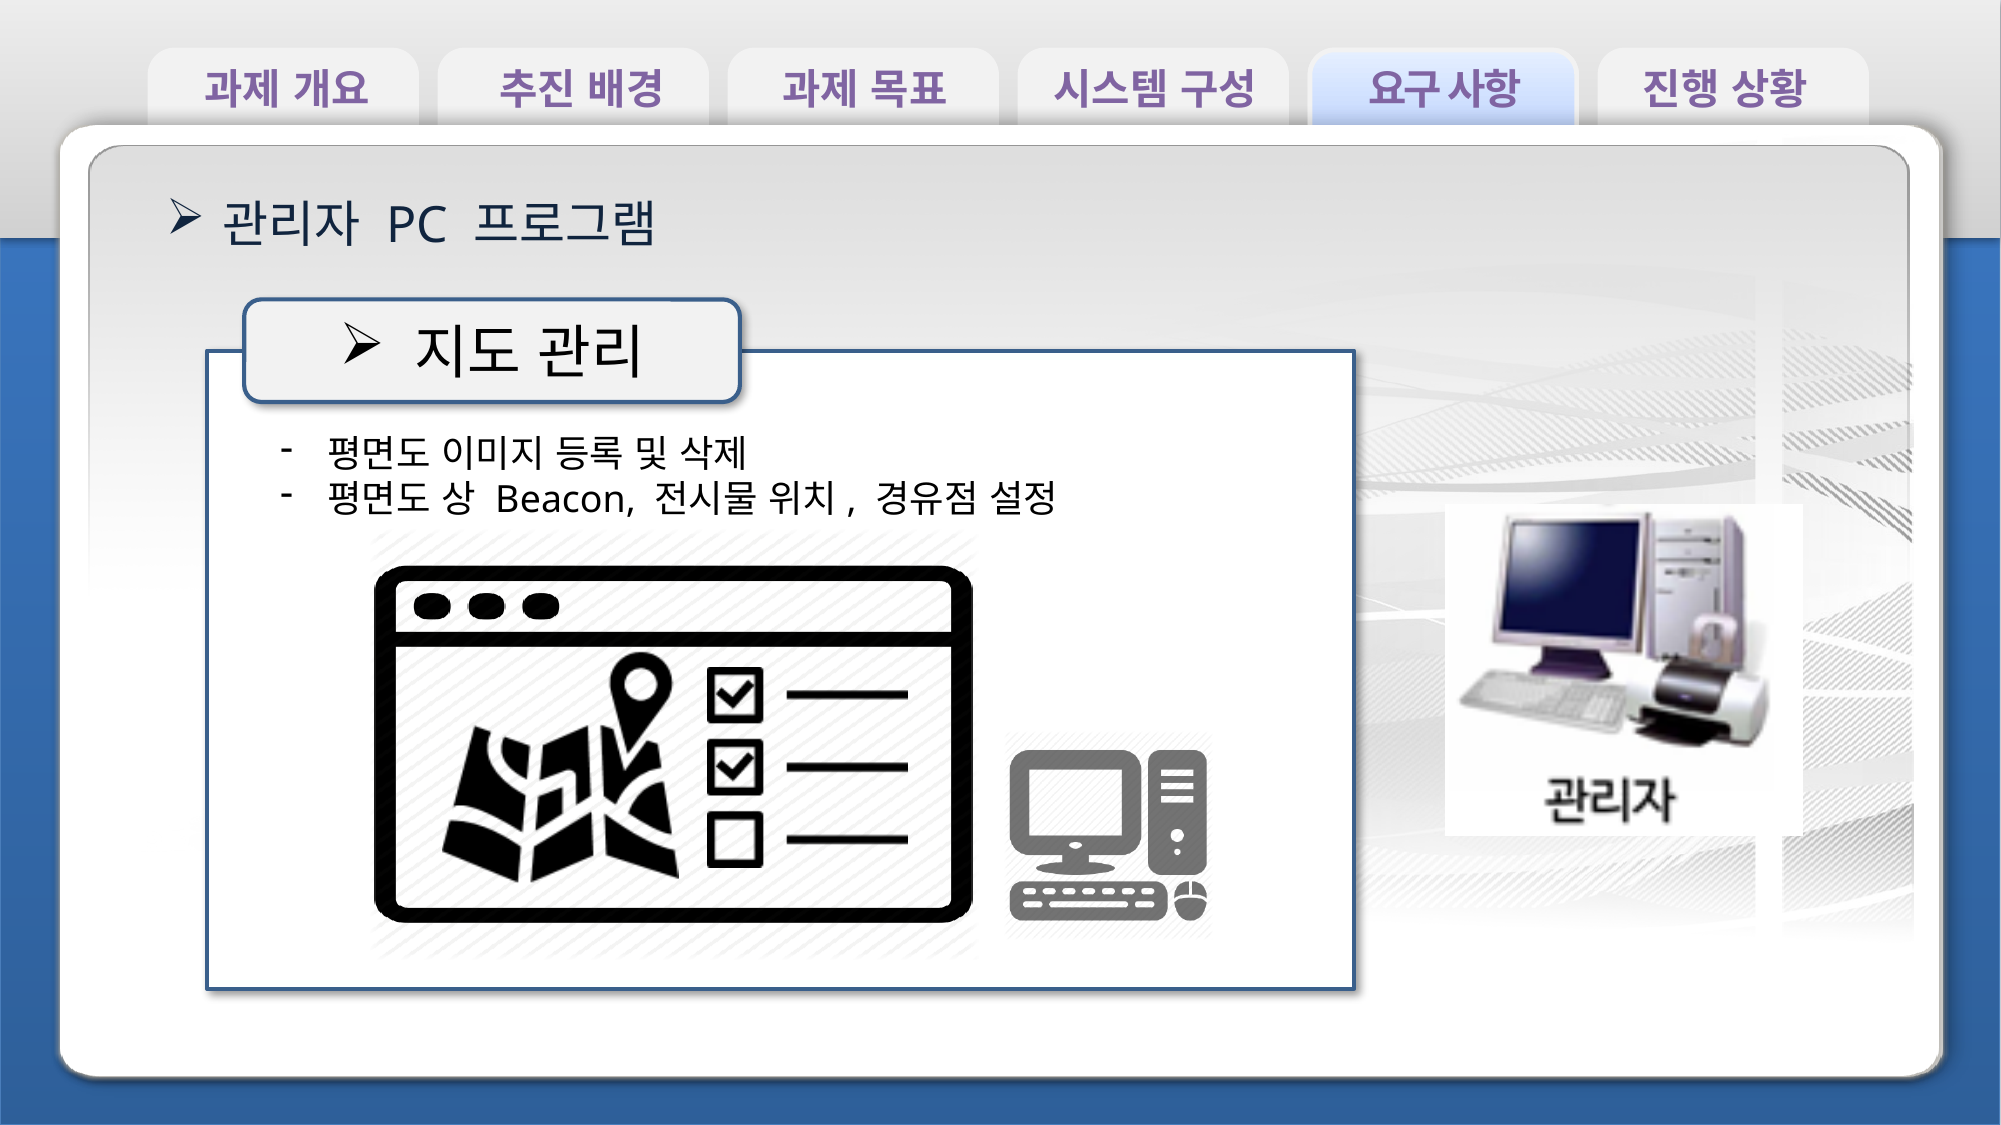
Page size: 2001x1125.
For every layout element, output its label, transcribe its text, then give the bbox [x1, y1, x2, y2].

text_box [205, 349, 1356, 991]
text_box 관리자 PC 프로그램 [151, 185, 673, 261]
picture [0, 125, 2001, 1125]
text_box 평면도 이미지 등록 및 삭제 평면도 상 Beacon, 전시물 위치, 경유점 설정 [265, 422, 1074, 528]
text_box 지도 관리 [242, 297, 742, 405]
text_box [182, 55, 1831, 122]
